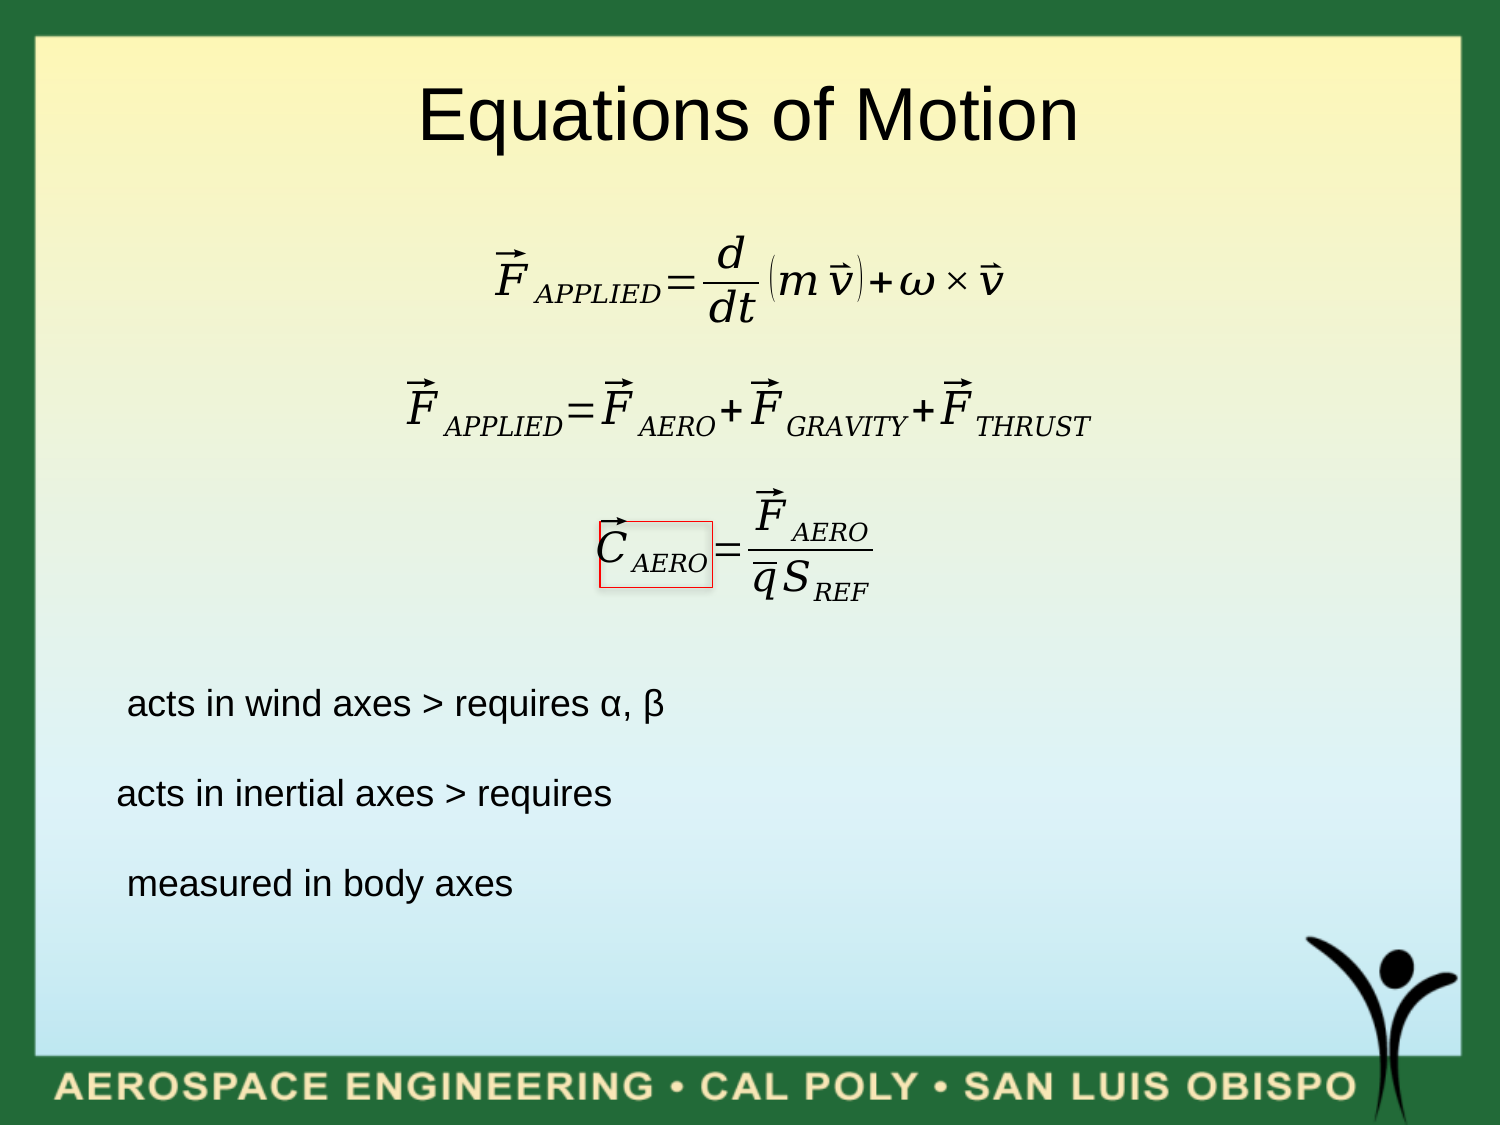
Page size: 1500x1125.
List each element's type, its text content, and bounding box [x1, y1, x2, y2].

title Equations of Motion [101, 33, 1397, 188]
picture [0, 0, 1500, 1125]
text_box [599, 521, 713, 588]
